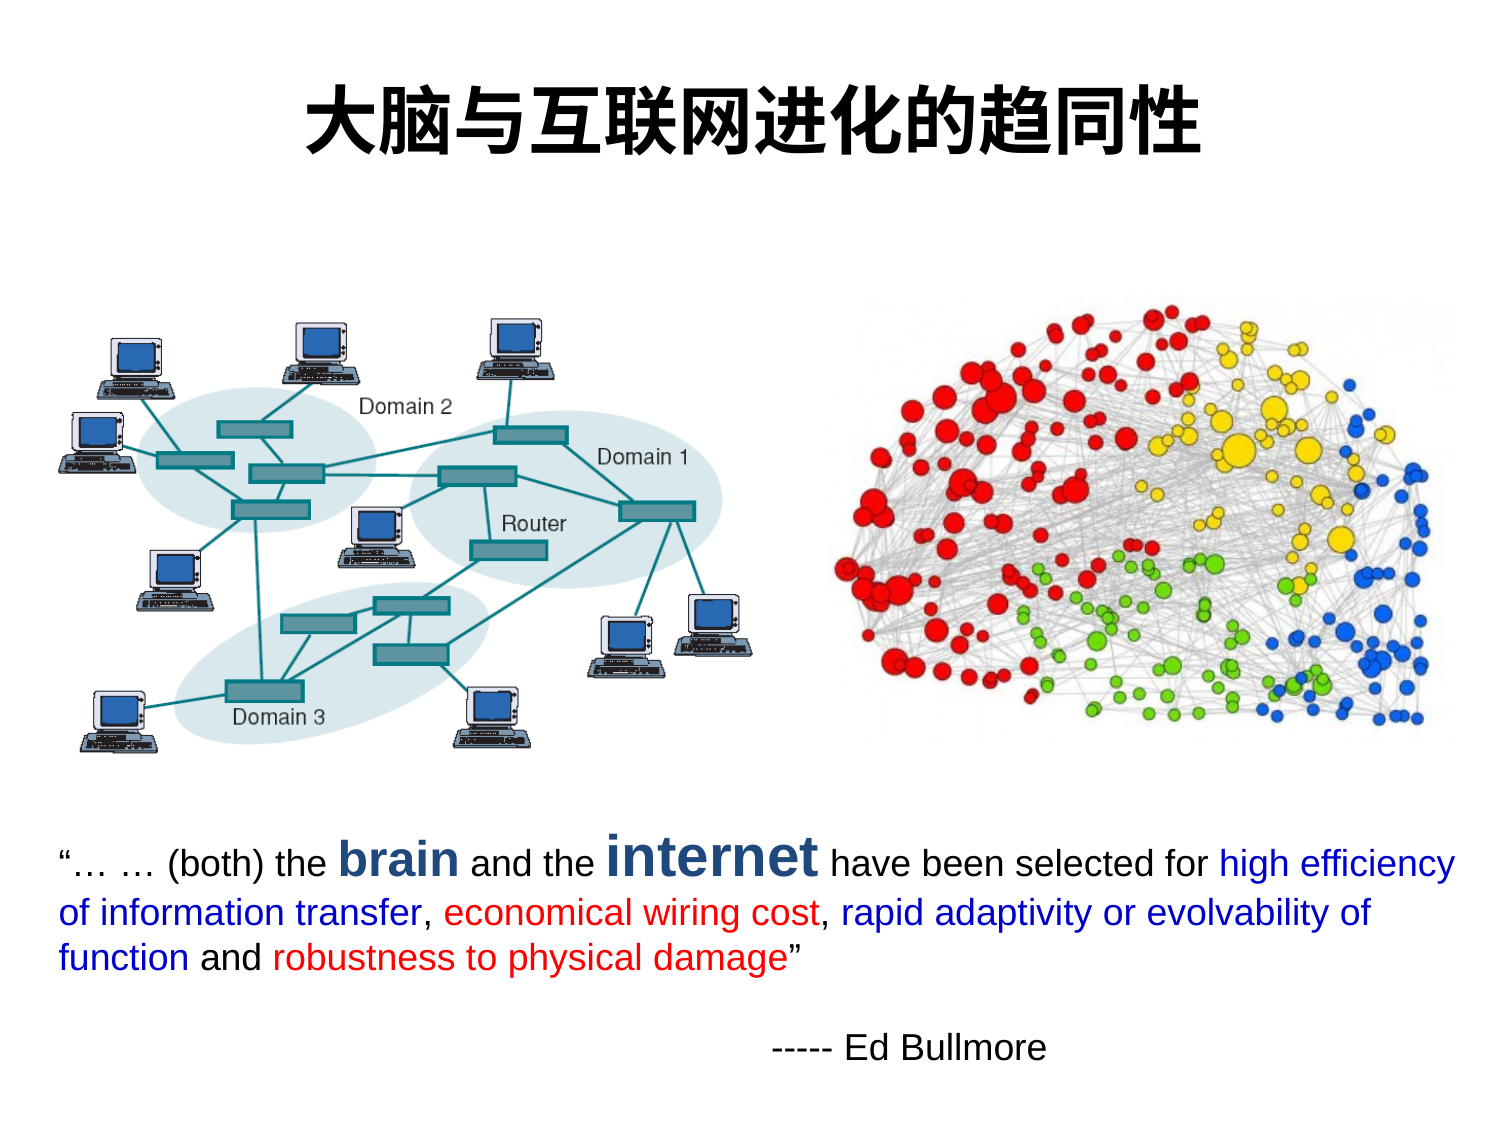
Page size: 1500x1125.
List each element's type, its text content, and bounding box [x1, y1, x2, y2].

text_box 大脑与互联网进化的趋同性 [36, 66, 1471, 172]
text_box “… … (both) the brain and the internet have been selected for high efficiency of information transfer, economical wiring cost, rapid adaptivity or evolvability of function and robustness to physical damage” ----- Ed Bullmore [43, 810, 1479, 1076]
picture [824, 295, 1457, 744]
picture [50, 304, 762, 774]
